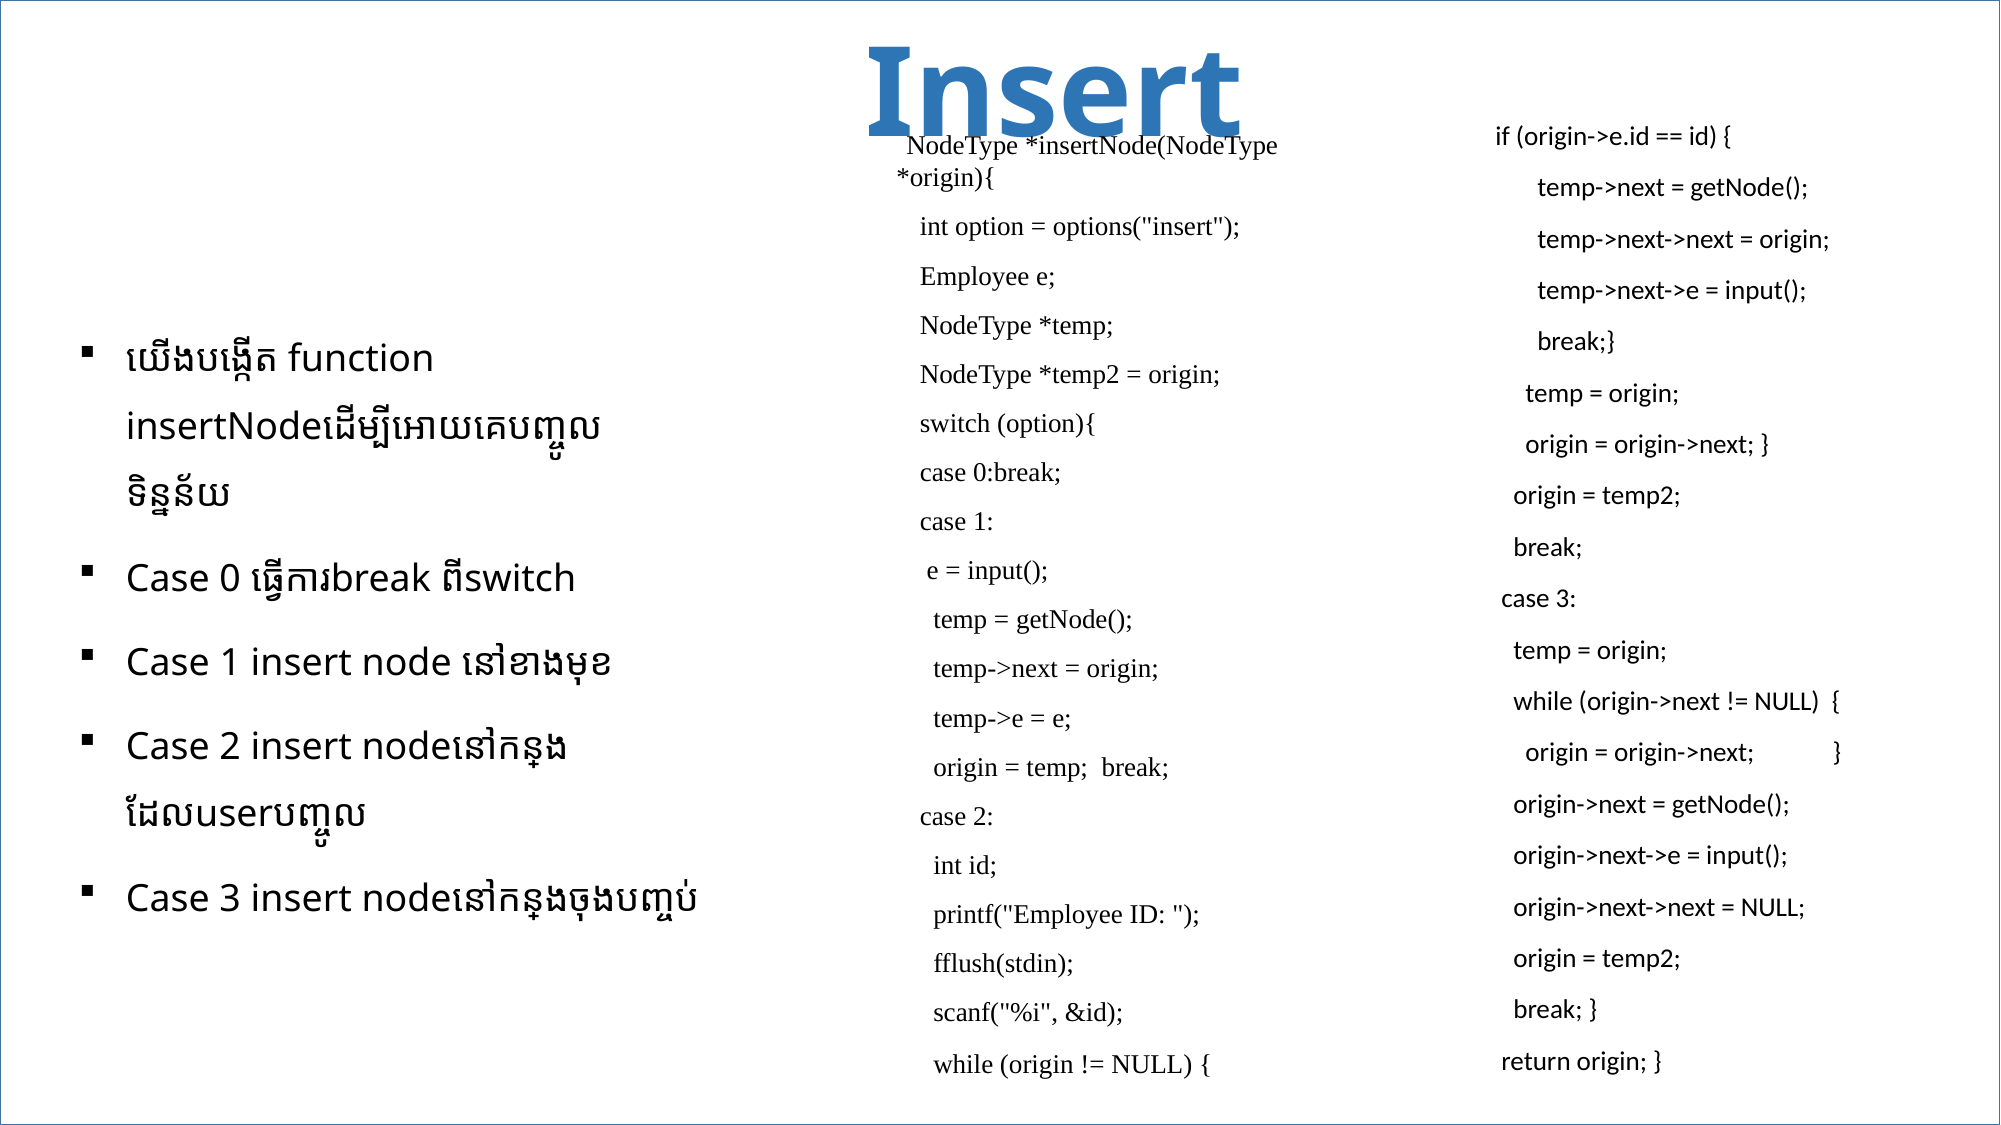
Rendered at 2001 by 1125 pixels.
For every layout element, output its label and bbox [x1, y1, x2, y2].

text_box [0, 0, 2000, 1125]
